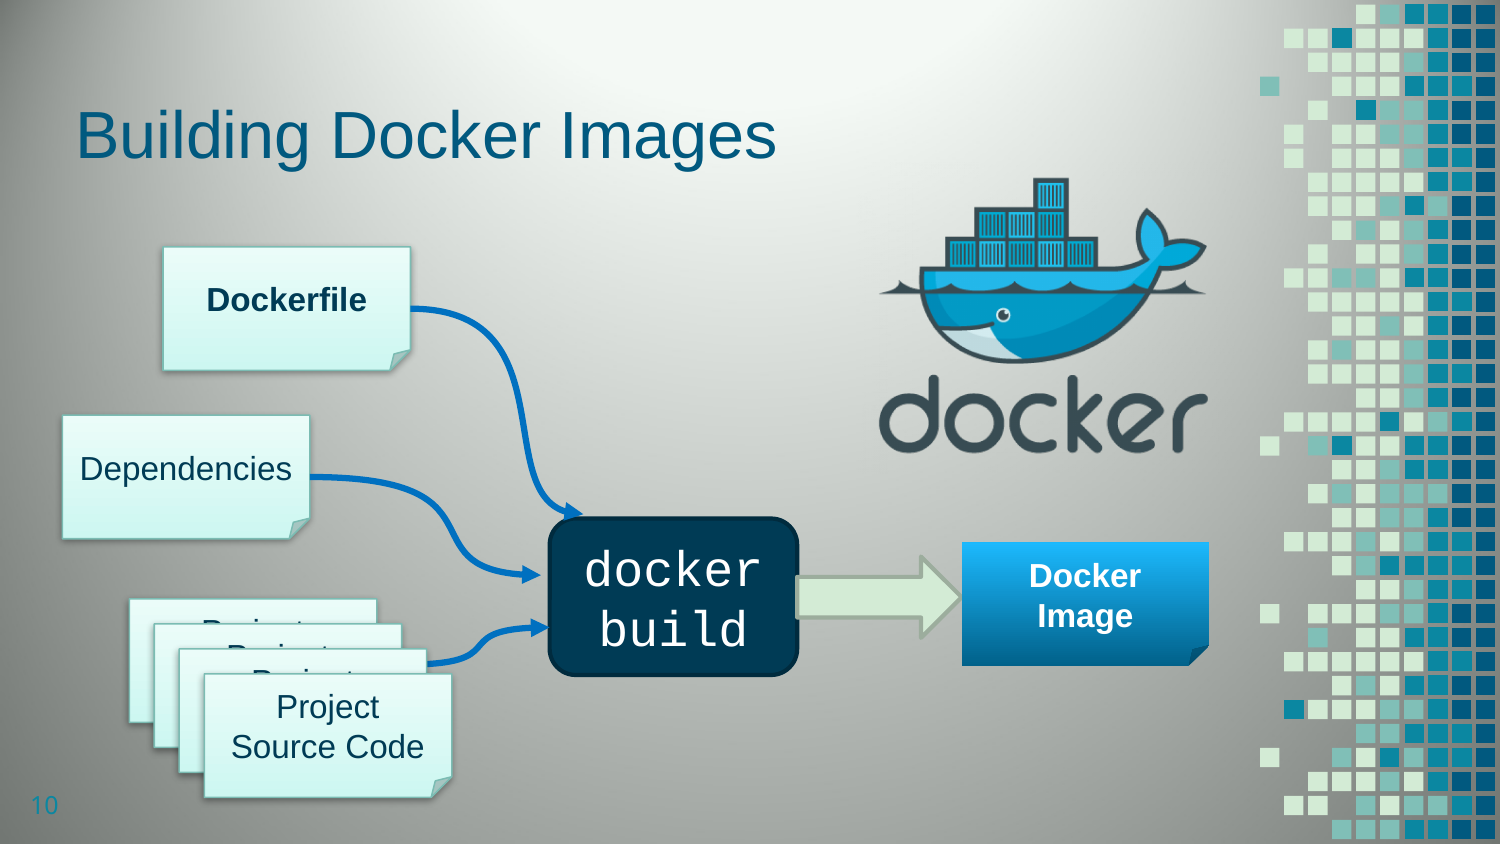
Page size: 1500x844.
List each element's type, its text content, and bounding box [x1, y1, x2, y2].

slide_number 10 [15, 774, 105, 839]
title Building Docker Images [60, 46, 1236, 187]
picture [0, 0, 1500, 844]
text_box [62, 246, 1210, 798]
